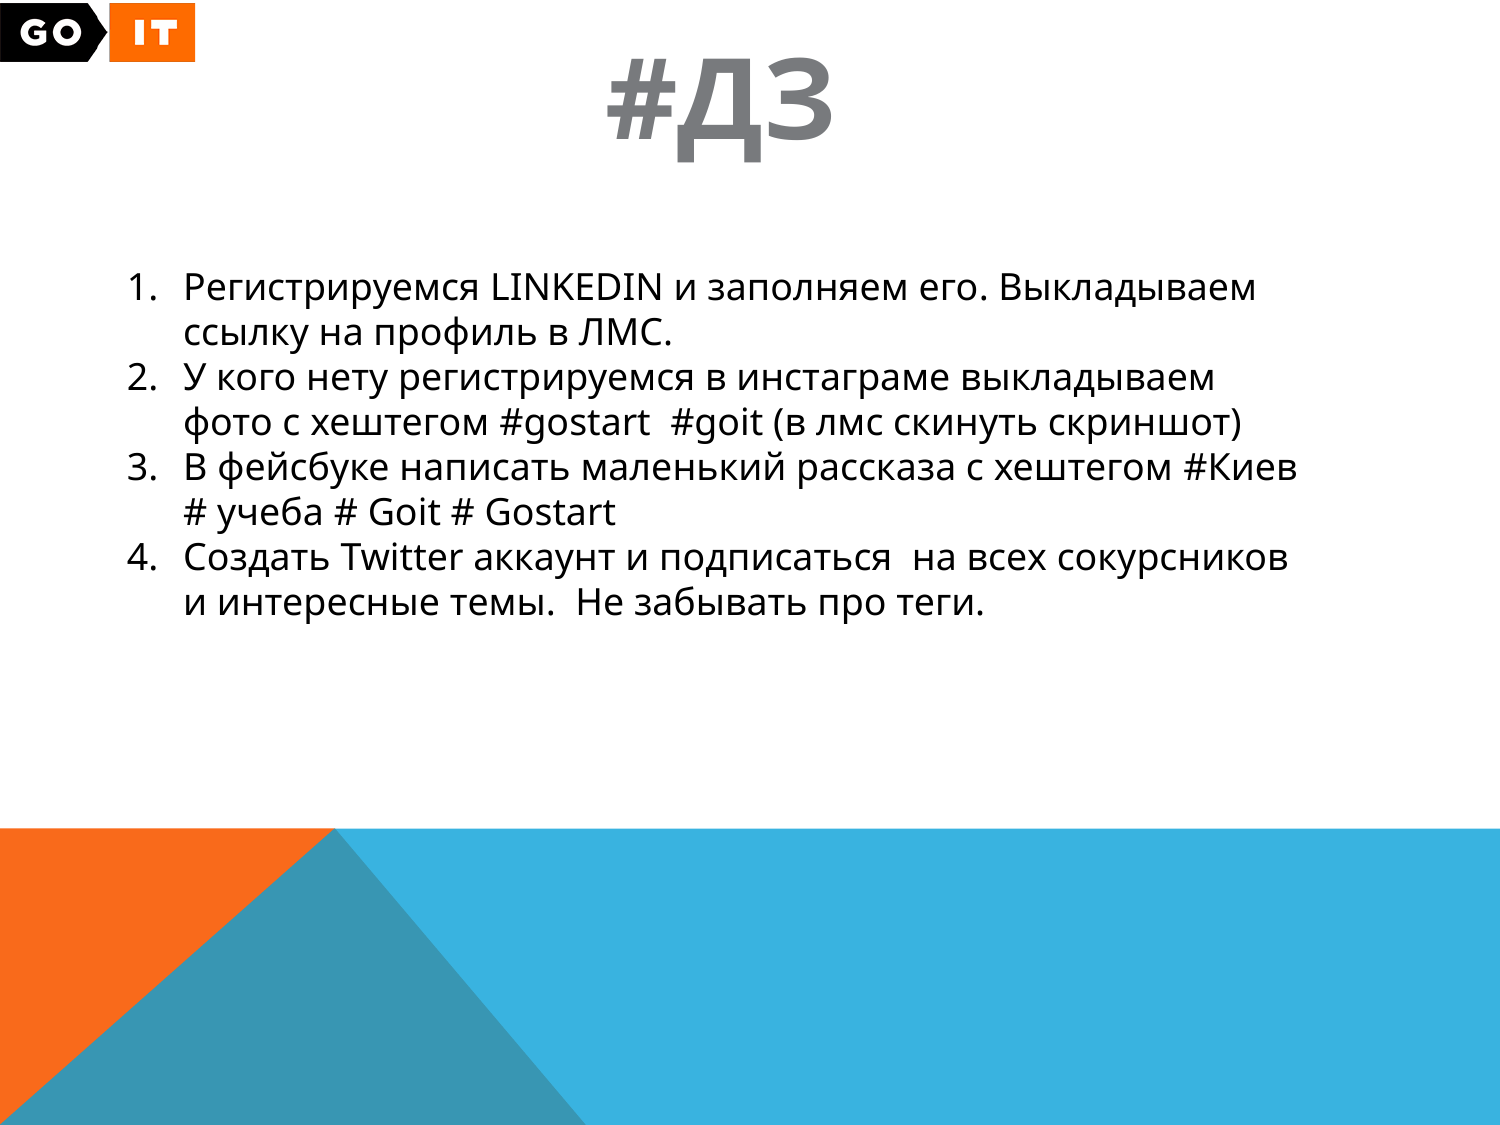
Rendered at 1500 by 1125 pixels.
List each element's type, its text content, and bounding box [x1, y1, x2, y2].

text_box #ДЗ [589, 19, 852, 170]
text_box Регистрируемся LINKEDIN и заполняем его. Выкладываем ссылку на профиль в ЛМС. У кого нету регистрируемся в инстаграме выкладываем фото с хештегом #gostart #goit (в лмс скинуть скриншот) В фейсбуке написать маленький рассказа с хештегом #Киев # учеба # Goit # Gostart Создать Twitter аккаунт и подписаться на всех сокурсников и интересные темы. Не забывать про теги. [112, 255, 1329, 676]
text_box [0, 0, 196, 130]
